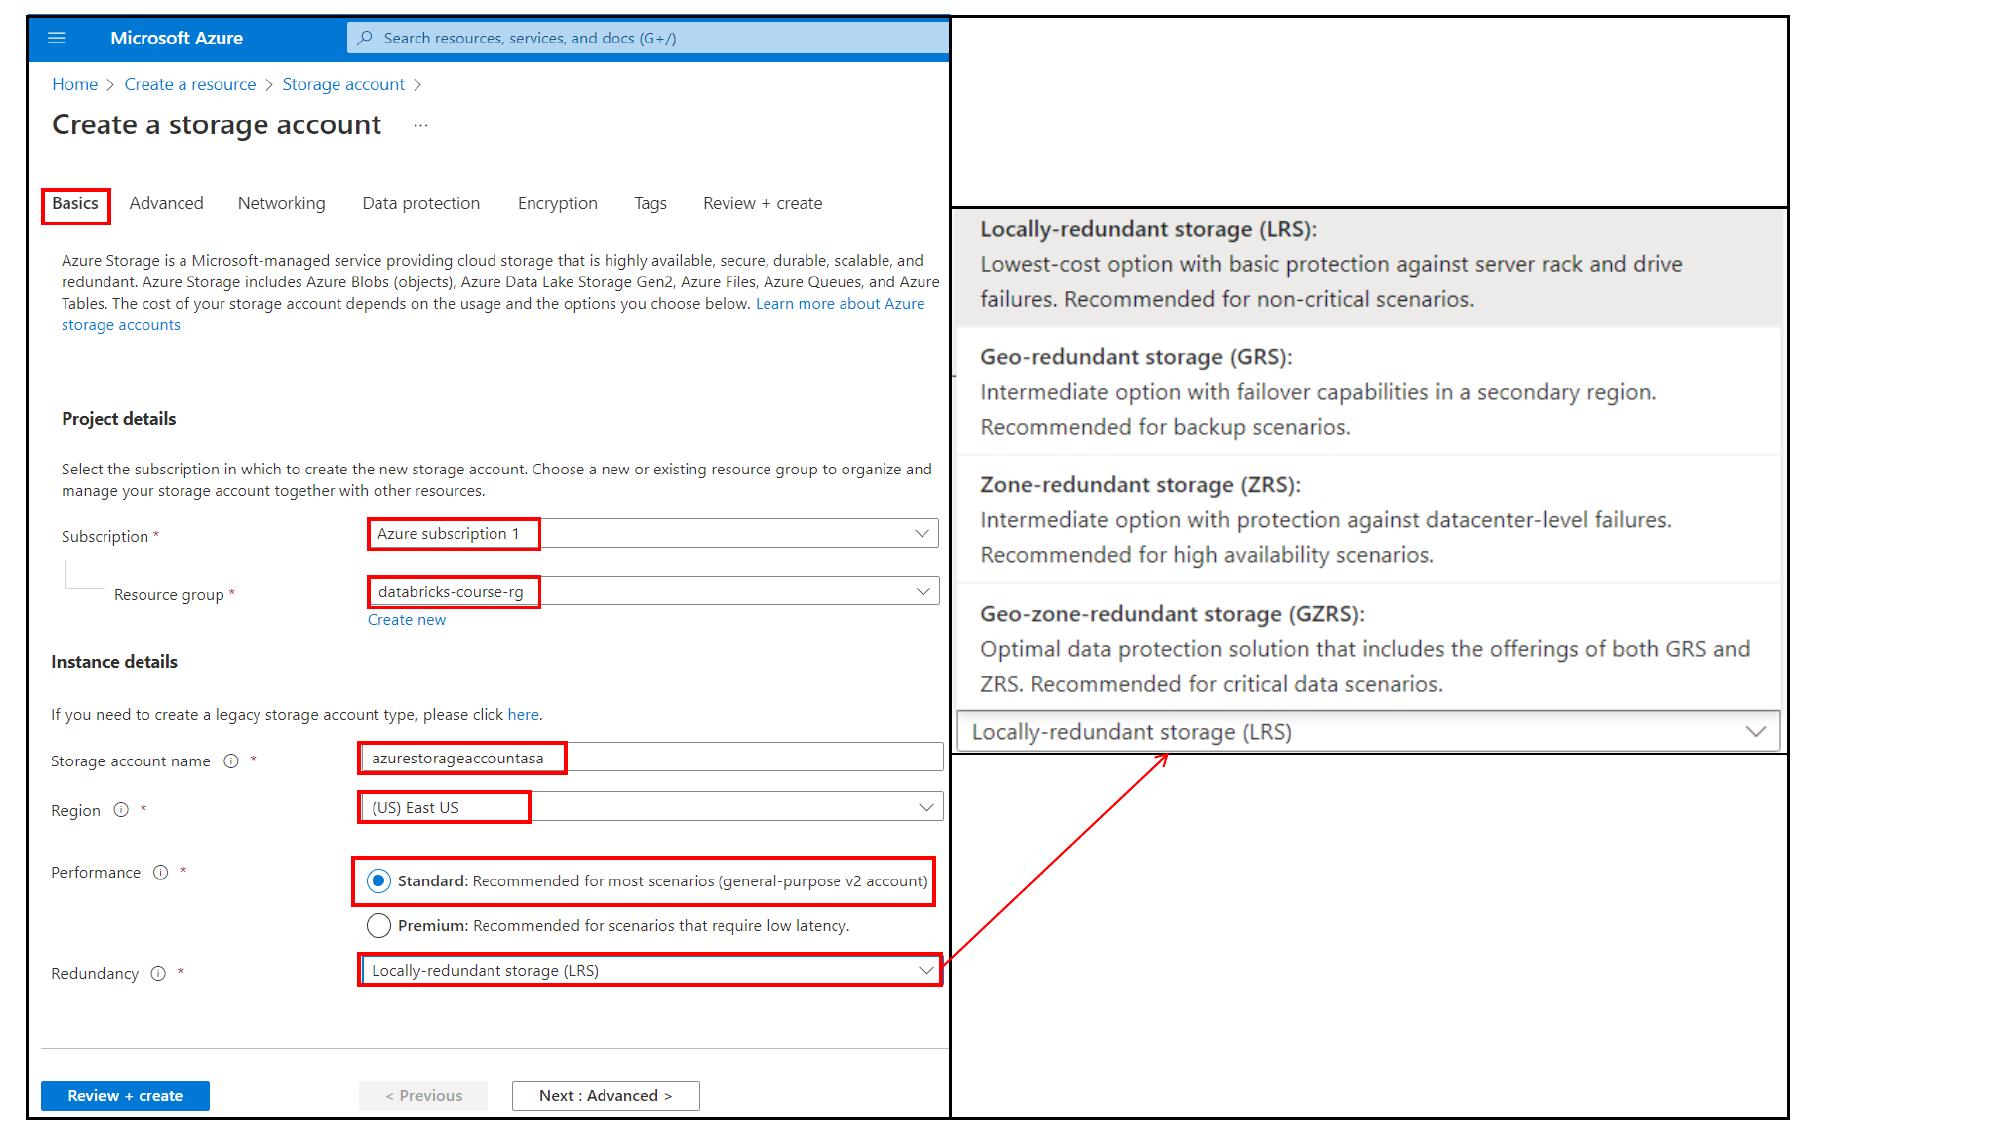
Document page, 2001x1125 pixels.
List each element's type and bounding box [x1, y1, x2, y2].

picture [27, 14, 950, 639]
text_box [940, 752, 1169, 969]
text_box [952, 15, 1789, 206]
picture [27, 642, 950, 1117]
picture [952, 208, 1787, 753]
text_box [951, 755, 1789, 1119]
